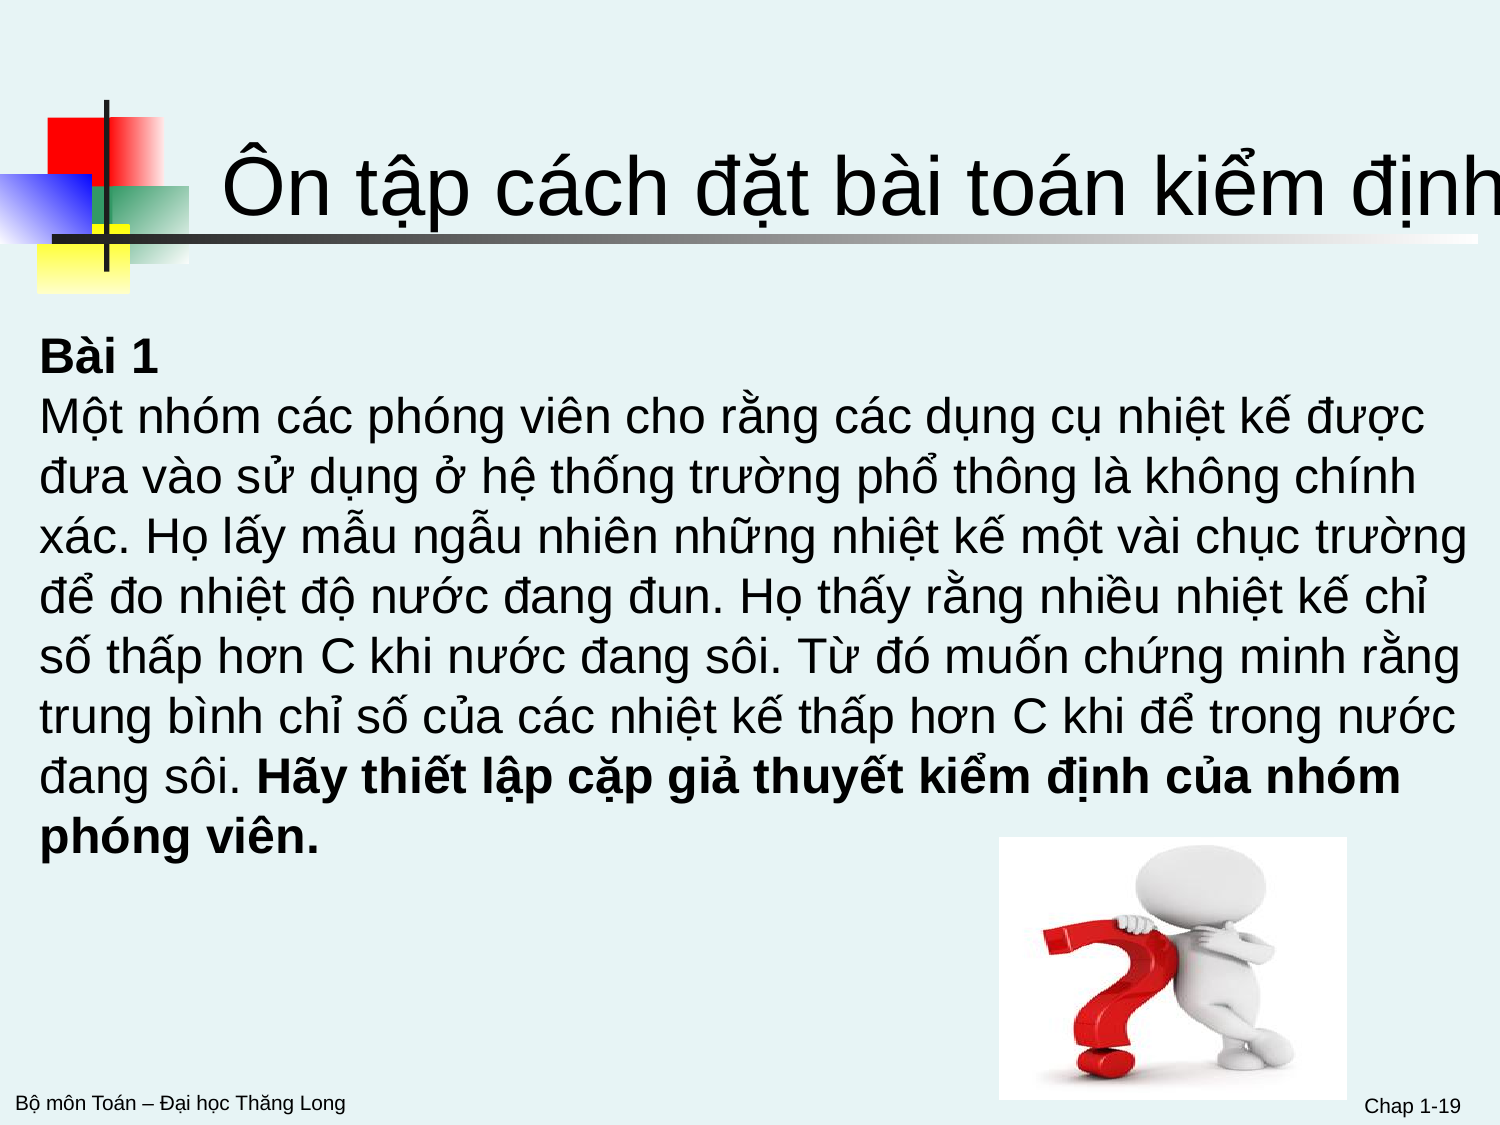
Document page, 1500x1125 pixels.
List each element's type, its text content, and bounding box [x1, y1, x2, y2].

footer Bộ môn Toán – Đại học Thăng Long [0, 1082, 725, 1125]
picture [999, 837, 1348, 1101]
text_box Ôn tập cách đặt bài toán kiểm định [207, 125, 1500, 240]
slide_number Chap 1-19 [1124, 1071, 1476, 1125]
